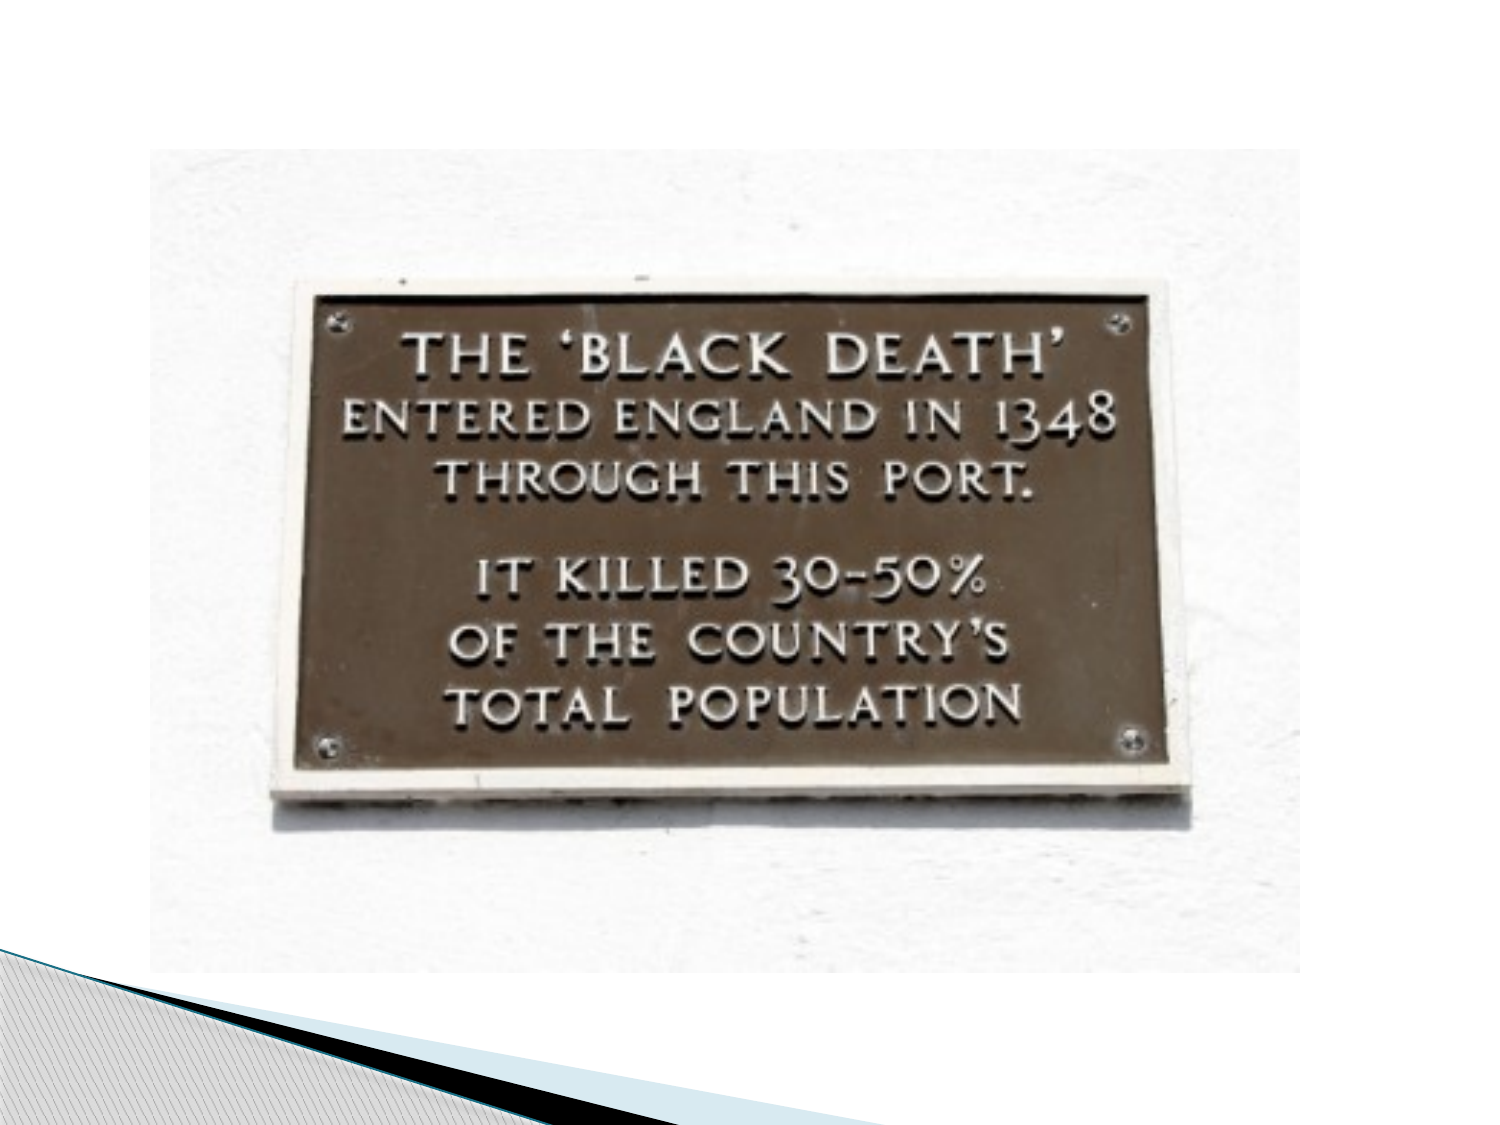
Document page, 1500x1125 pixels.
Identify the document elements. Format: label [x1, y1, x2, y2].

picture [149, 149, 1301, 973]
